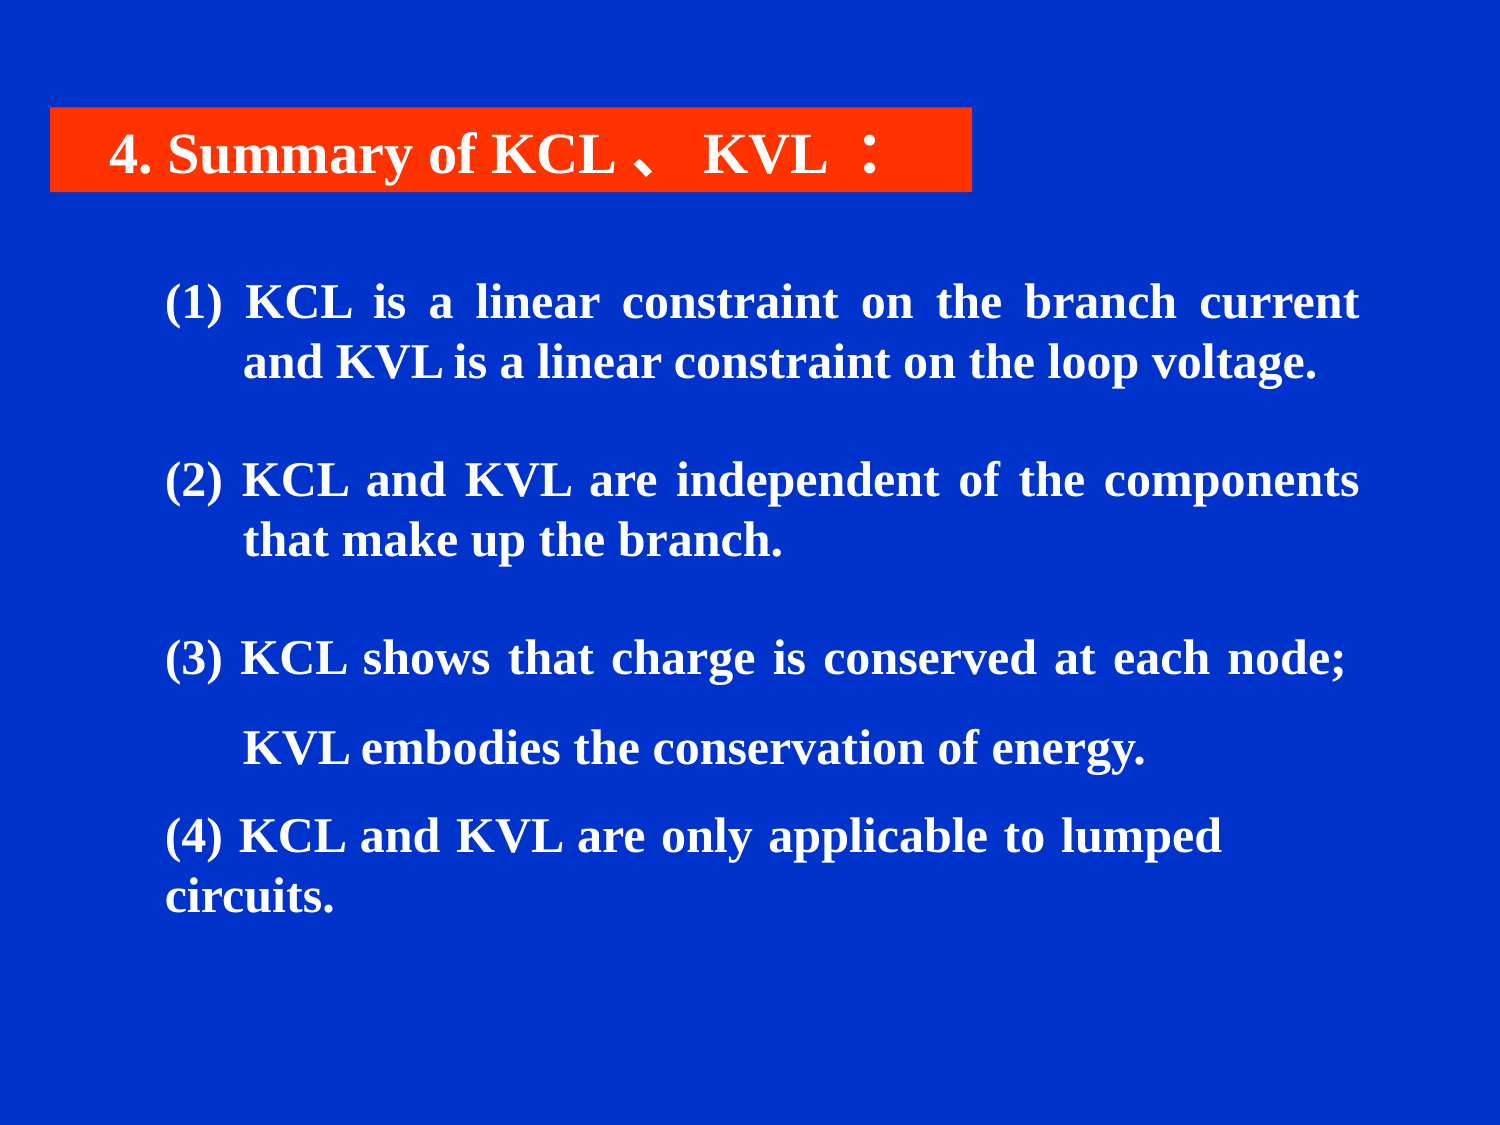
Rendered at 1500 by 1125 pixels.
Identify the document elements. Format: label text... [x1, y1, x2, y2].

text_box 4. Summary of KCL、KVL ： [50, 107, 973, 193]
text_box (1) KCL is a linear constraint on the branch current and KVL is a linear constraint on the loop voltage. [150, 261, 1375, 397]
text_box (4) KCL and KVL are only applicable to lumped circuits. [150, 795, 1238, 930]
text_box (3) KCL shows that charge is conserved at each node; KVL embodies the conservation of energy. [149, 587, 1363, 782]
text_box (2) KCL and KVL are independent of the components that make up the branch. [150, 439, 1375, 575]
